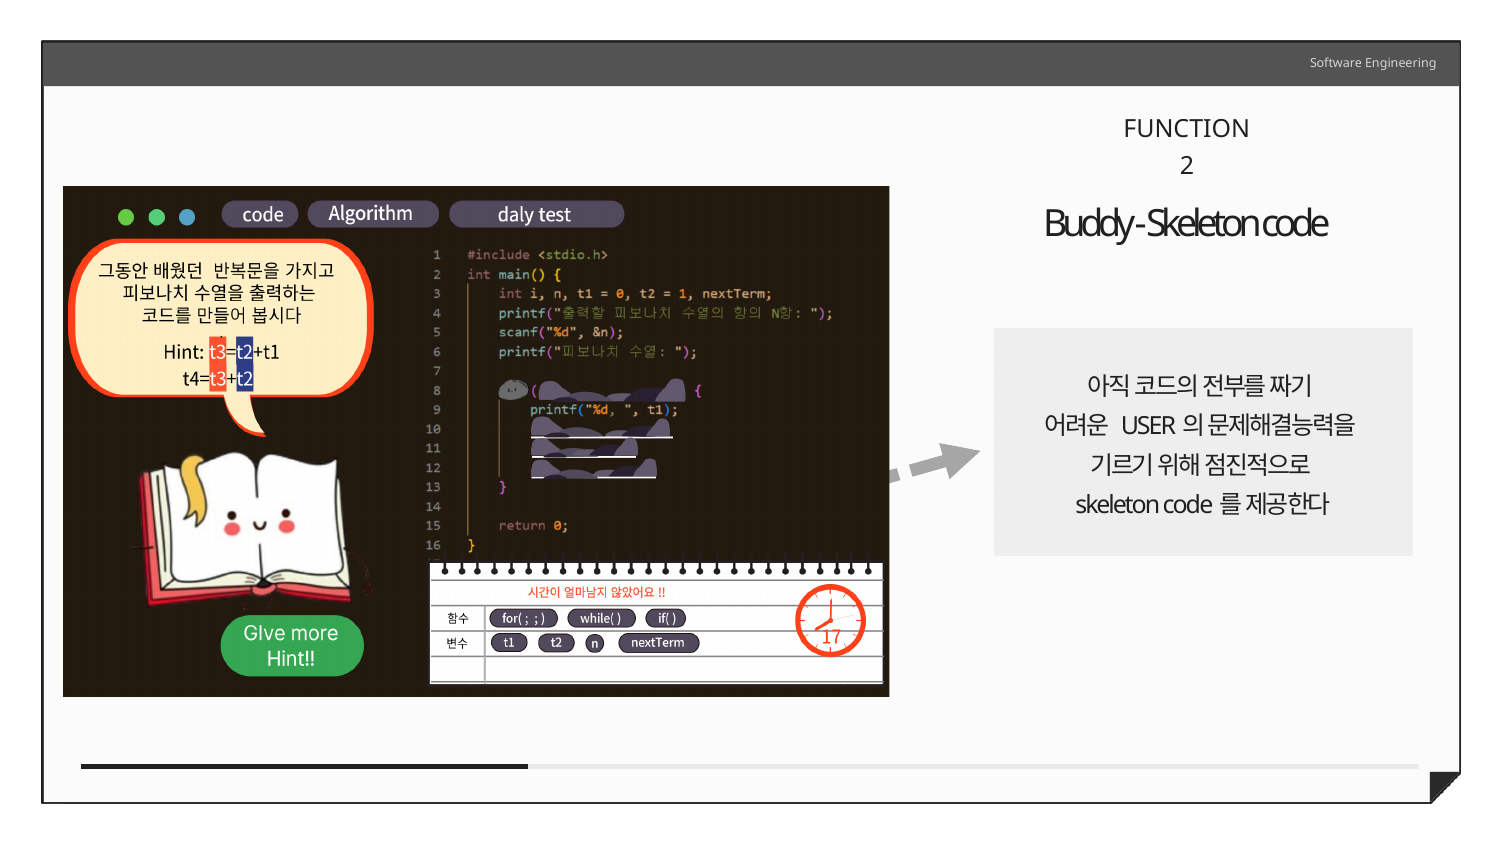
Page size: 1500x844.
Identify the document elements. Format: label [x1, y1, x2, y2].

text_box [1023, 124, 1351, 268]
picture [41, 40, 1461, 804]
text_box [894, 450, 981, 485]
text_box [993, 319, 1413, 560]
